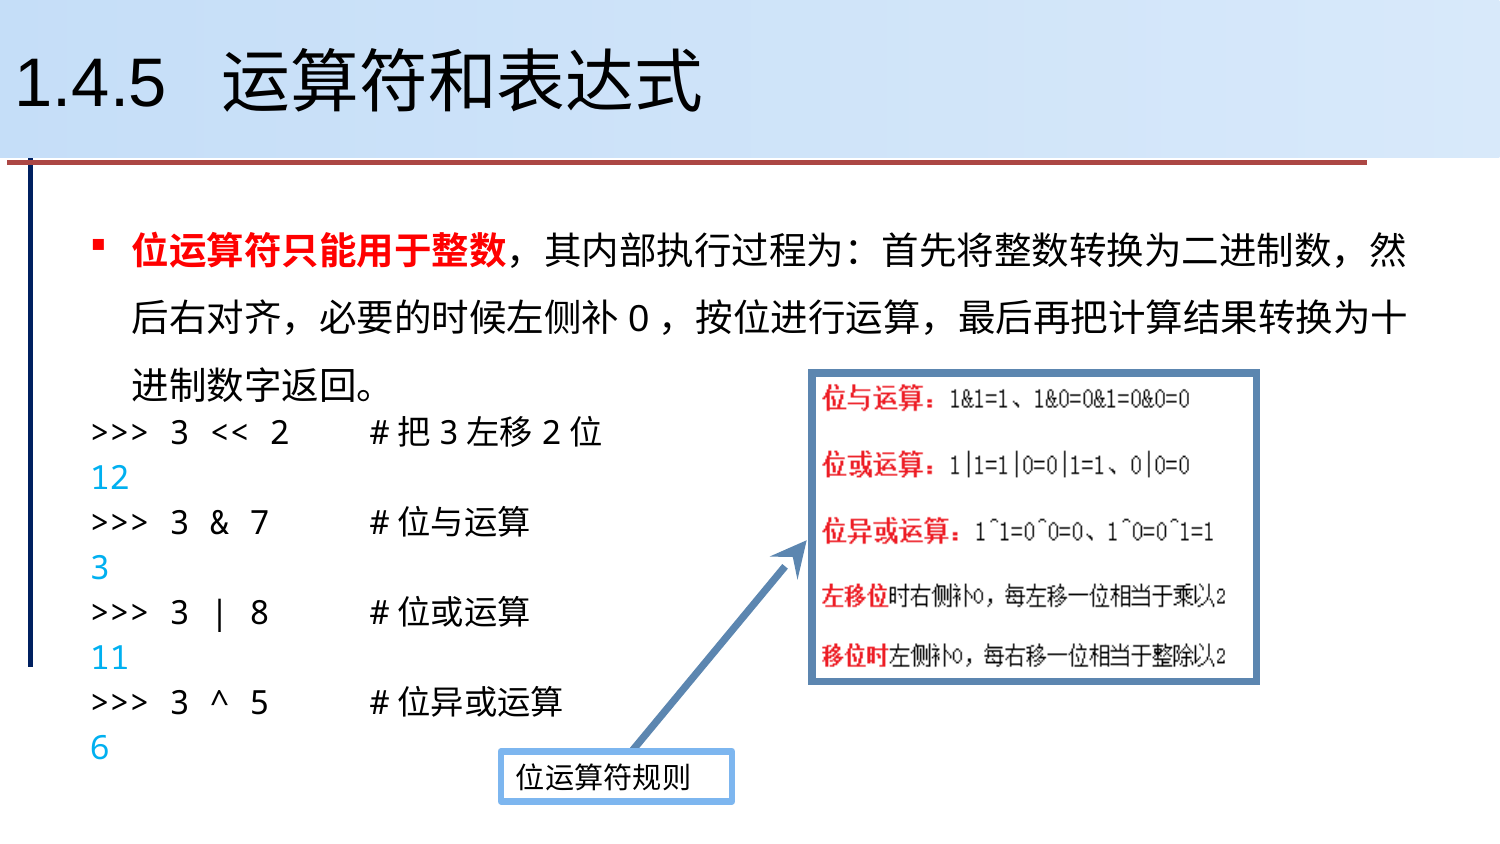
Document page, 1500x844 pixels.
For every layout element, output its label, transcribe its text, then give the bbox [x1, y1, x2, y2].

text_box 位运算符规则 [501, 751, 732, 802]
list 位运算符只能用于整数，其内部执行过程为：首先将整数转换为二进制数，然后右对齐，必要的时候左侧补0，按位进行运算，最后再把计算结果转换为十进制数字返回。 >>> 3 << 2 #把3左移2位 12 >>> 3 & 7 #位与运算 3 >>> 3 | 8 #位或运算 11 >>> 3 ^ 5 #位异或运算 6 [74, 196, 1426, 755]
text_box [811, 372, 1257, 683]
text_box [812, 373, 1243, 682]
title 1.4.5 运算符和表达式 [0, 0, 1500, 159]
text_box [630, 554, 796, 751]
text_box [785, 540, 807, 563]
